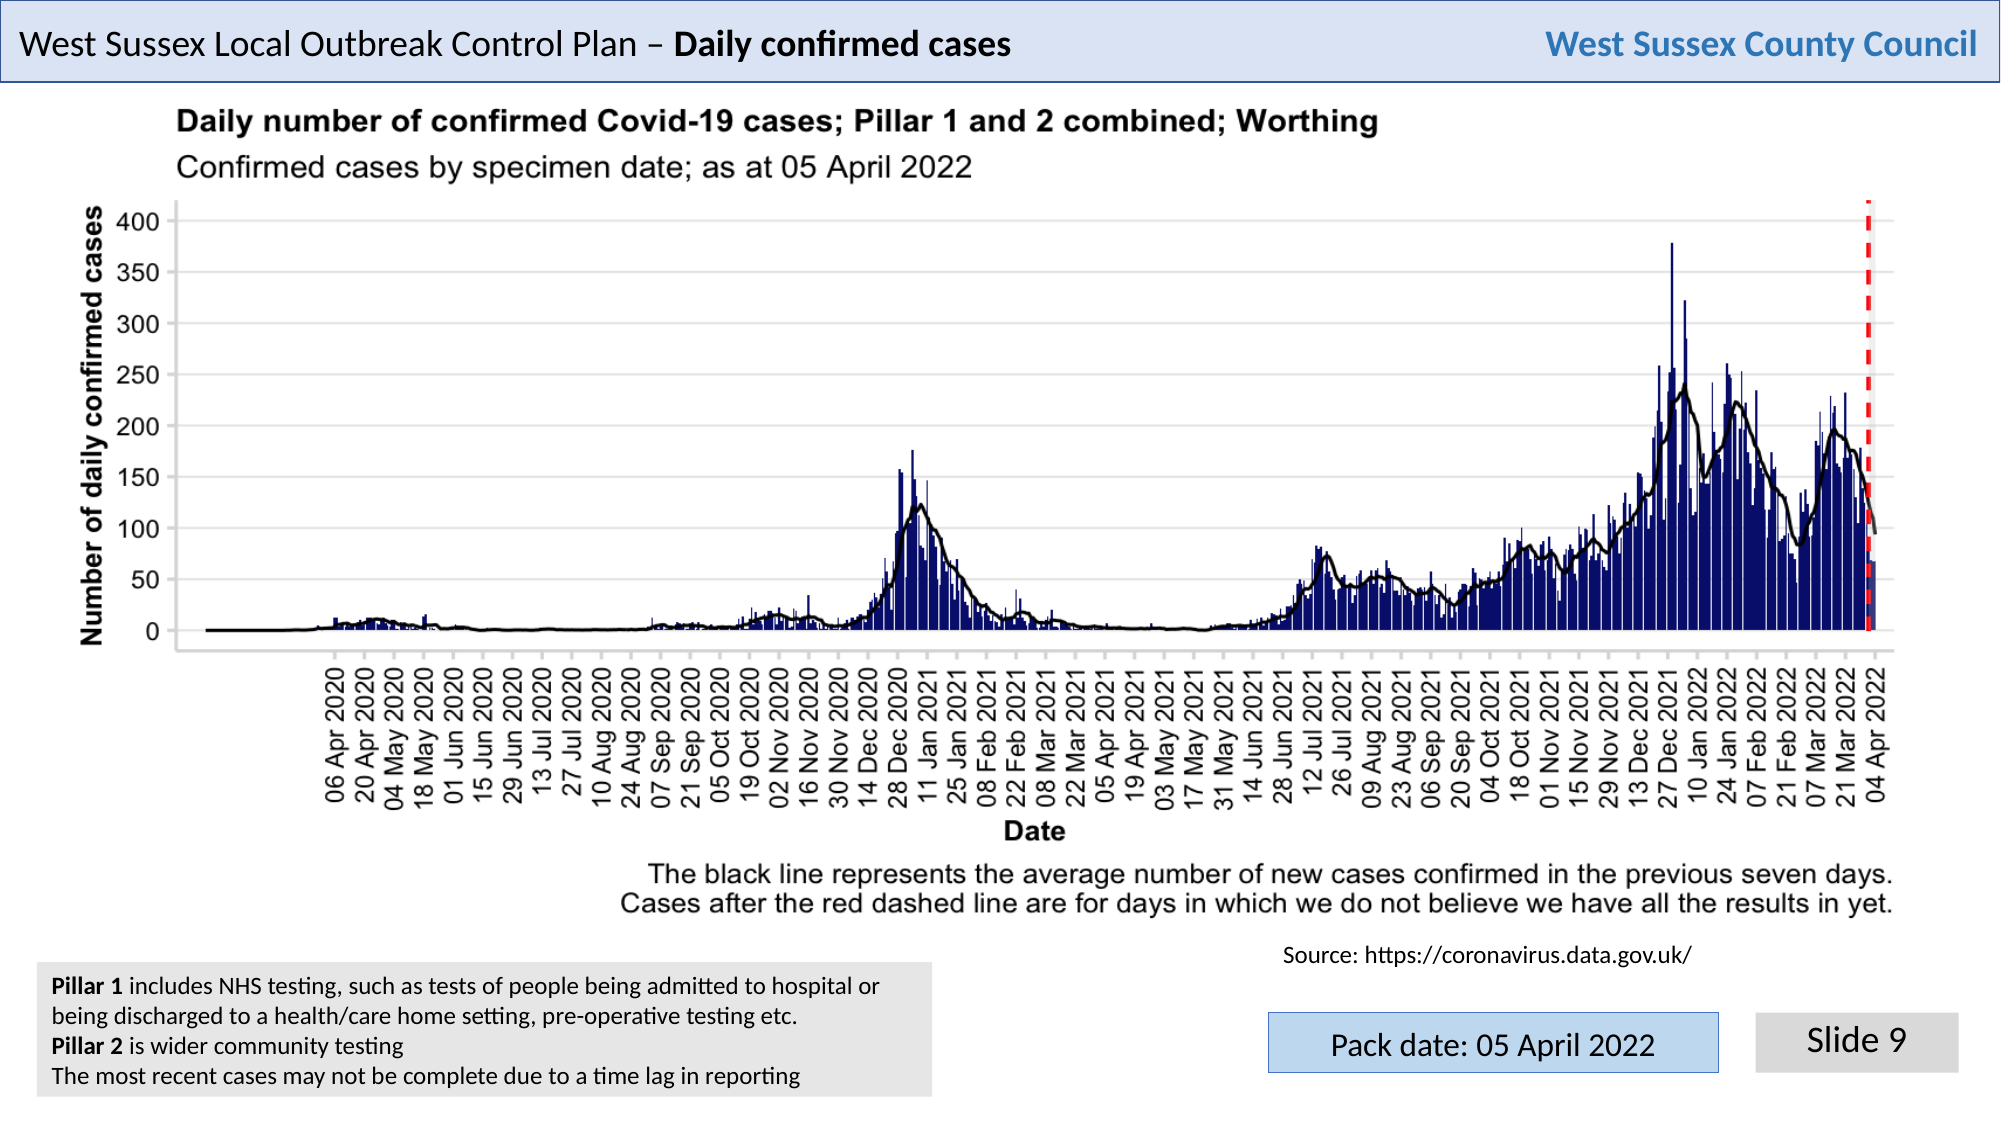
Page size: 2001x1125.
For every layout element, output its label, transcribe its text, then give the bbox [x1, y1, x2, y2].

picture [63, 91, 1912, 935]
list Source: https://coronavirus.data.gov.uk/ [1268, 935, 1912, 995]
list Slide 9 [1755, 1012, 1959, 1073]
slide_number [1268, 1012, 1719, 1073]
